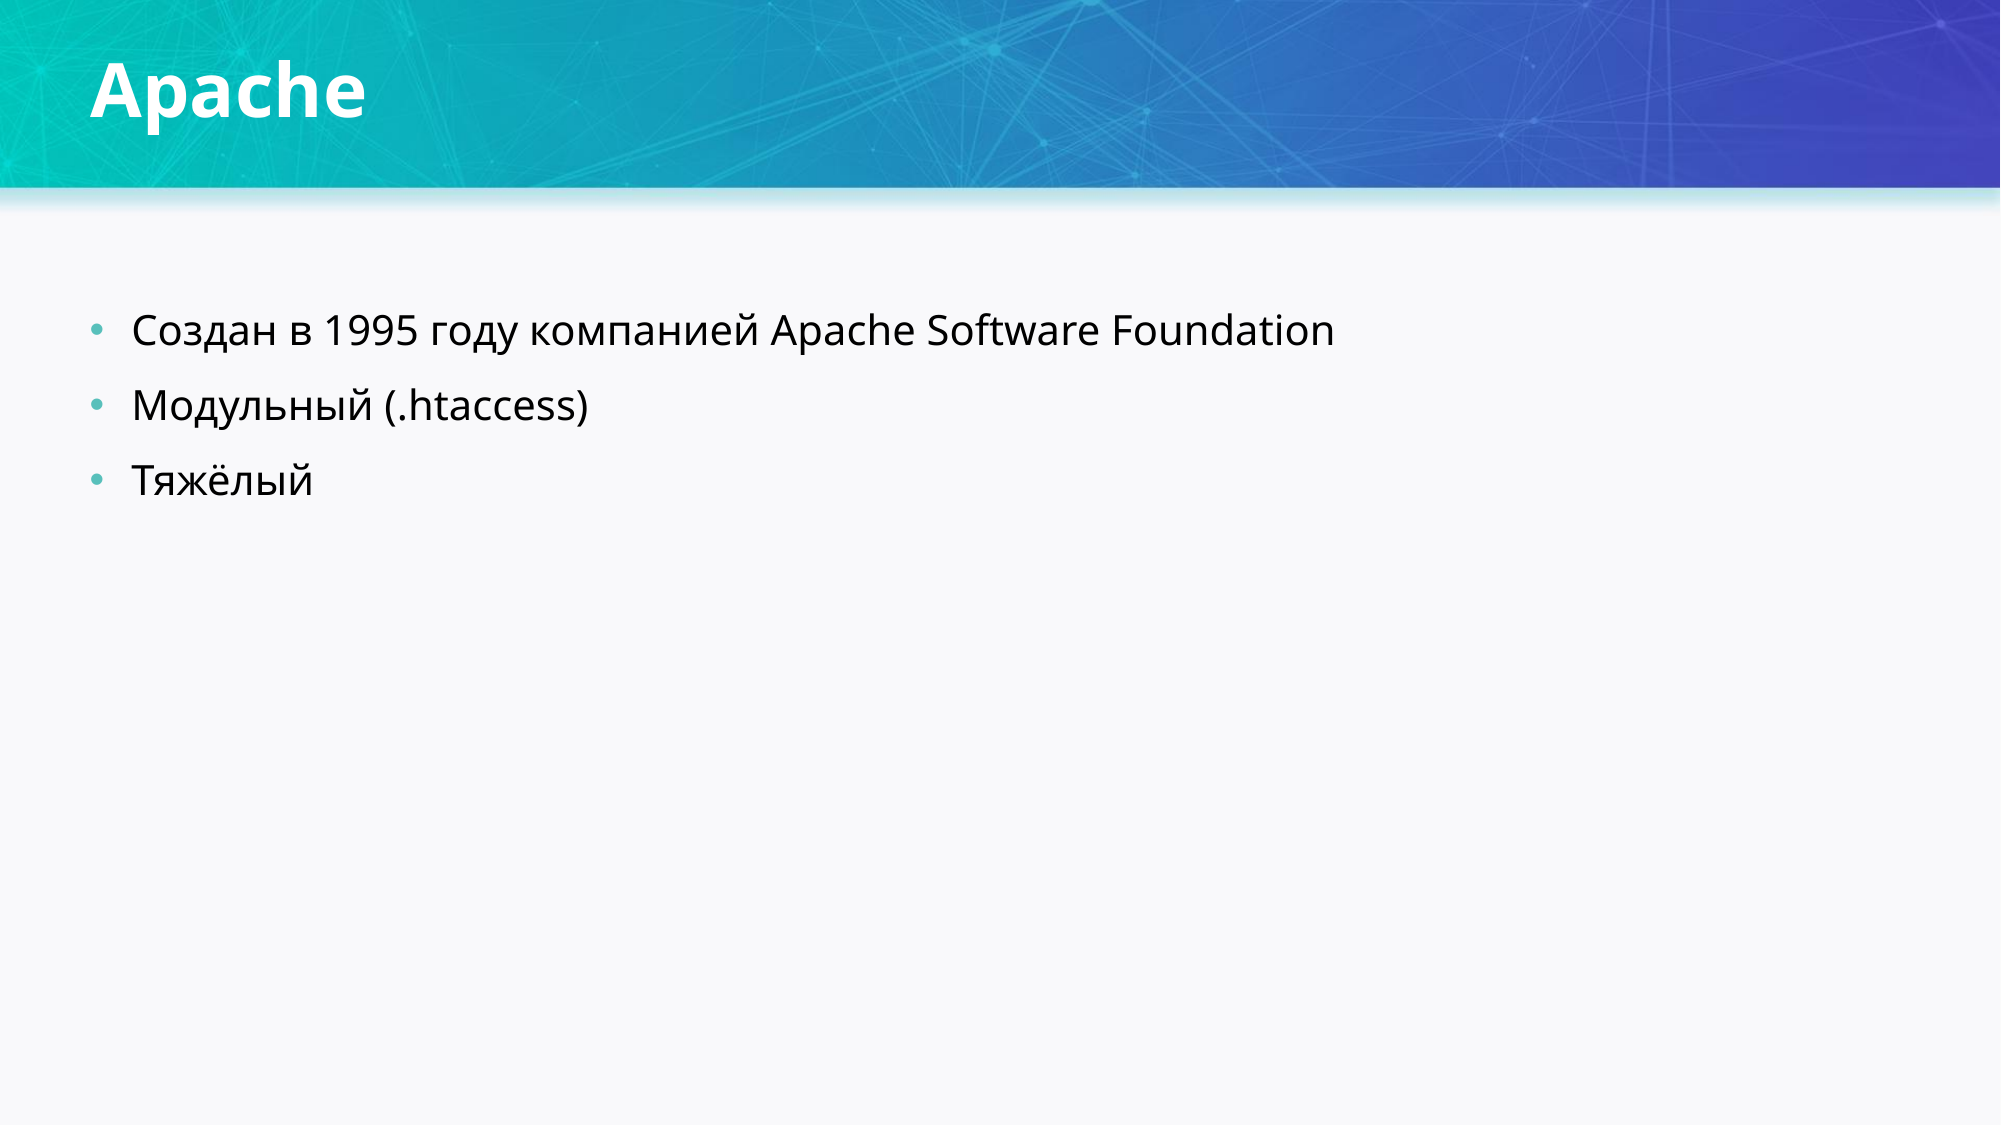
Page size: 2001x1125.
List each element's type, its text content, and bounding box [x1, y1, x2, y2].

picture [0, 0, 2000, 1125]
title Apache [82, 40, 1918, 146]
list Создан в 1995 году компанией Apache Software Foundation Модульный (.htaccess) Тяжёлый [82, 271, 1918, 1045]
